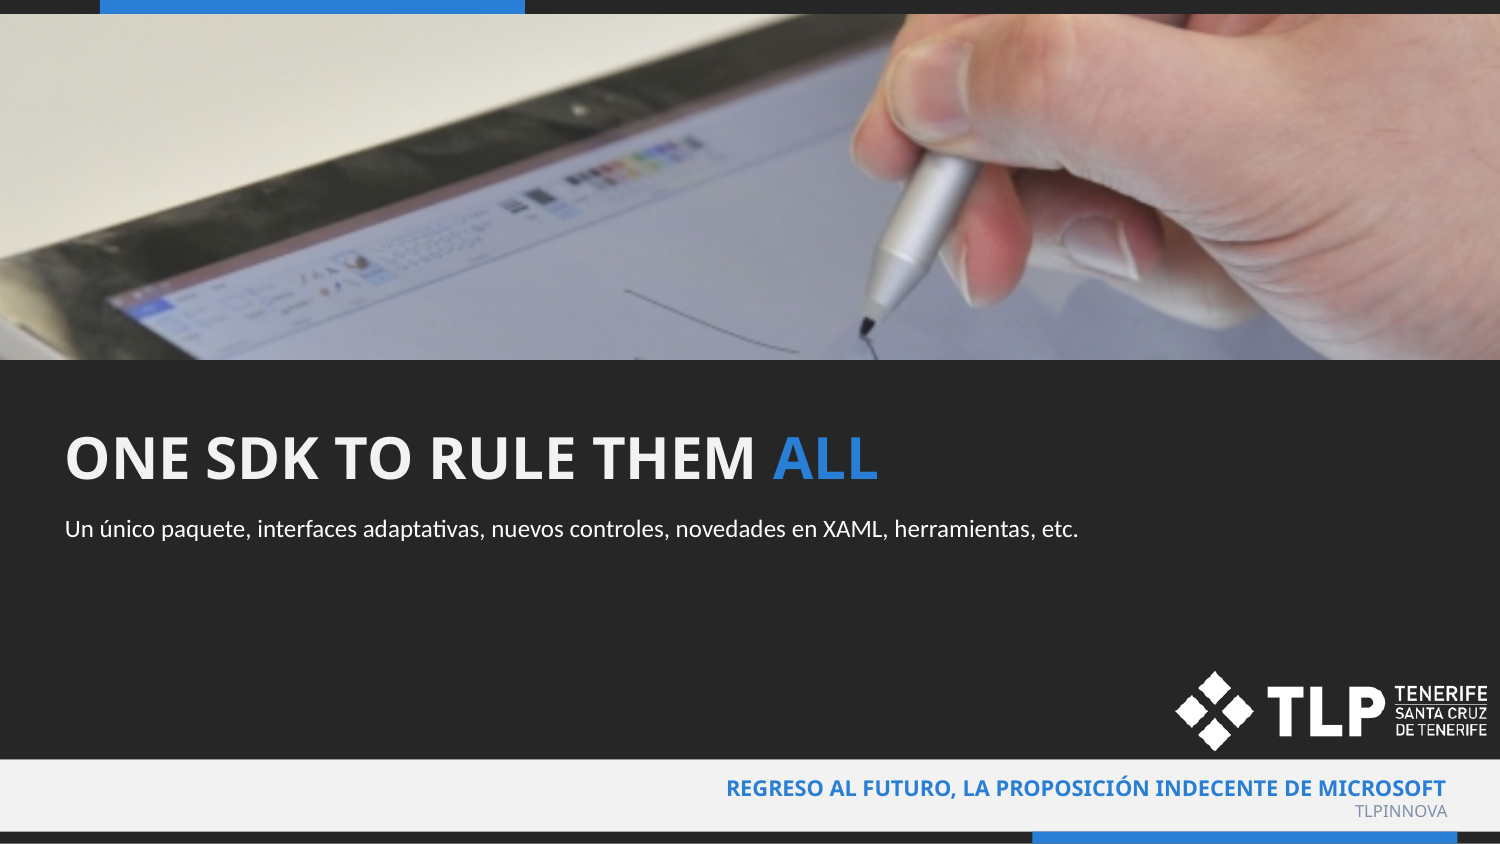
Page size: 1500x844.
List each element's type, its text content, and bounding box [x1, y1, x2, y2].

picture [1174, 671, 1487, 751]
title ONE SDK TO RULE THEM ALL [50, 421, 1288, 483]
list Un único paquete, interfaces adaptativas, nuevos controles, novedades en XAML, herramientas, etc. [50, 483, 1363, 572]
picture [0, 13, 1500, 360]
